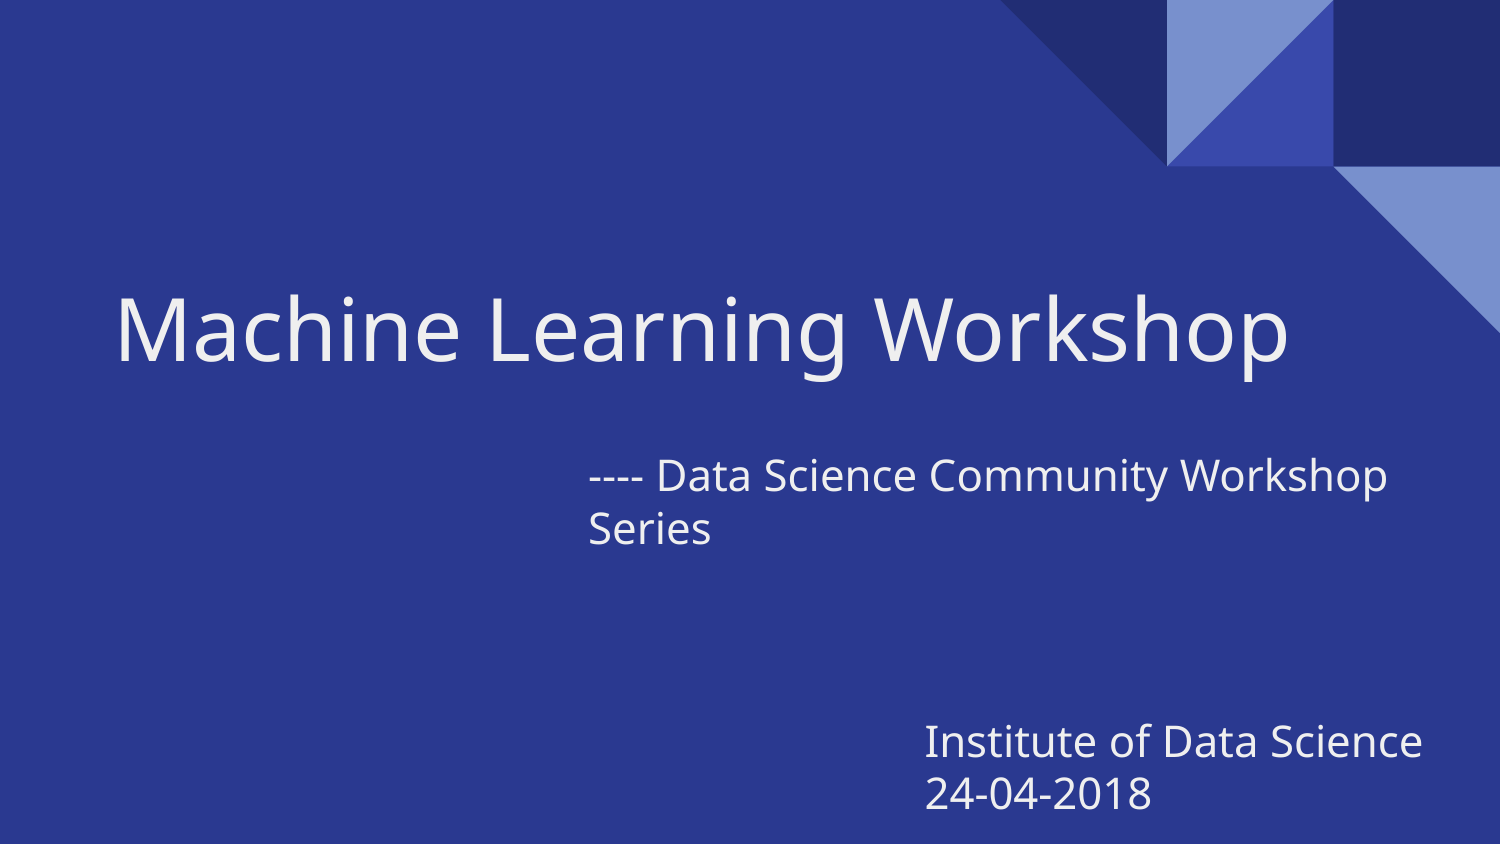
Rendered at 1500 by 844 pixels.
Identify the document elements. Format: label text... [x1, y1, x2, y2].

title Machine Learning Workshop [98, 256, 1447, 394]
subtitle Institute of Data Science 24-04-2018 [909, 698, 1497, 798]
subtitle ---- Data Science Community Workshop Series [573, 433, 1499, 505]
